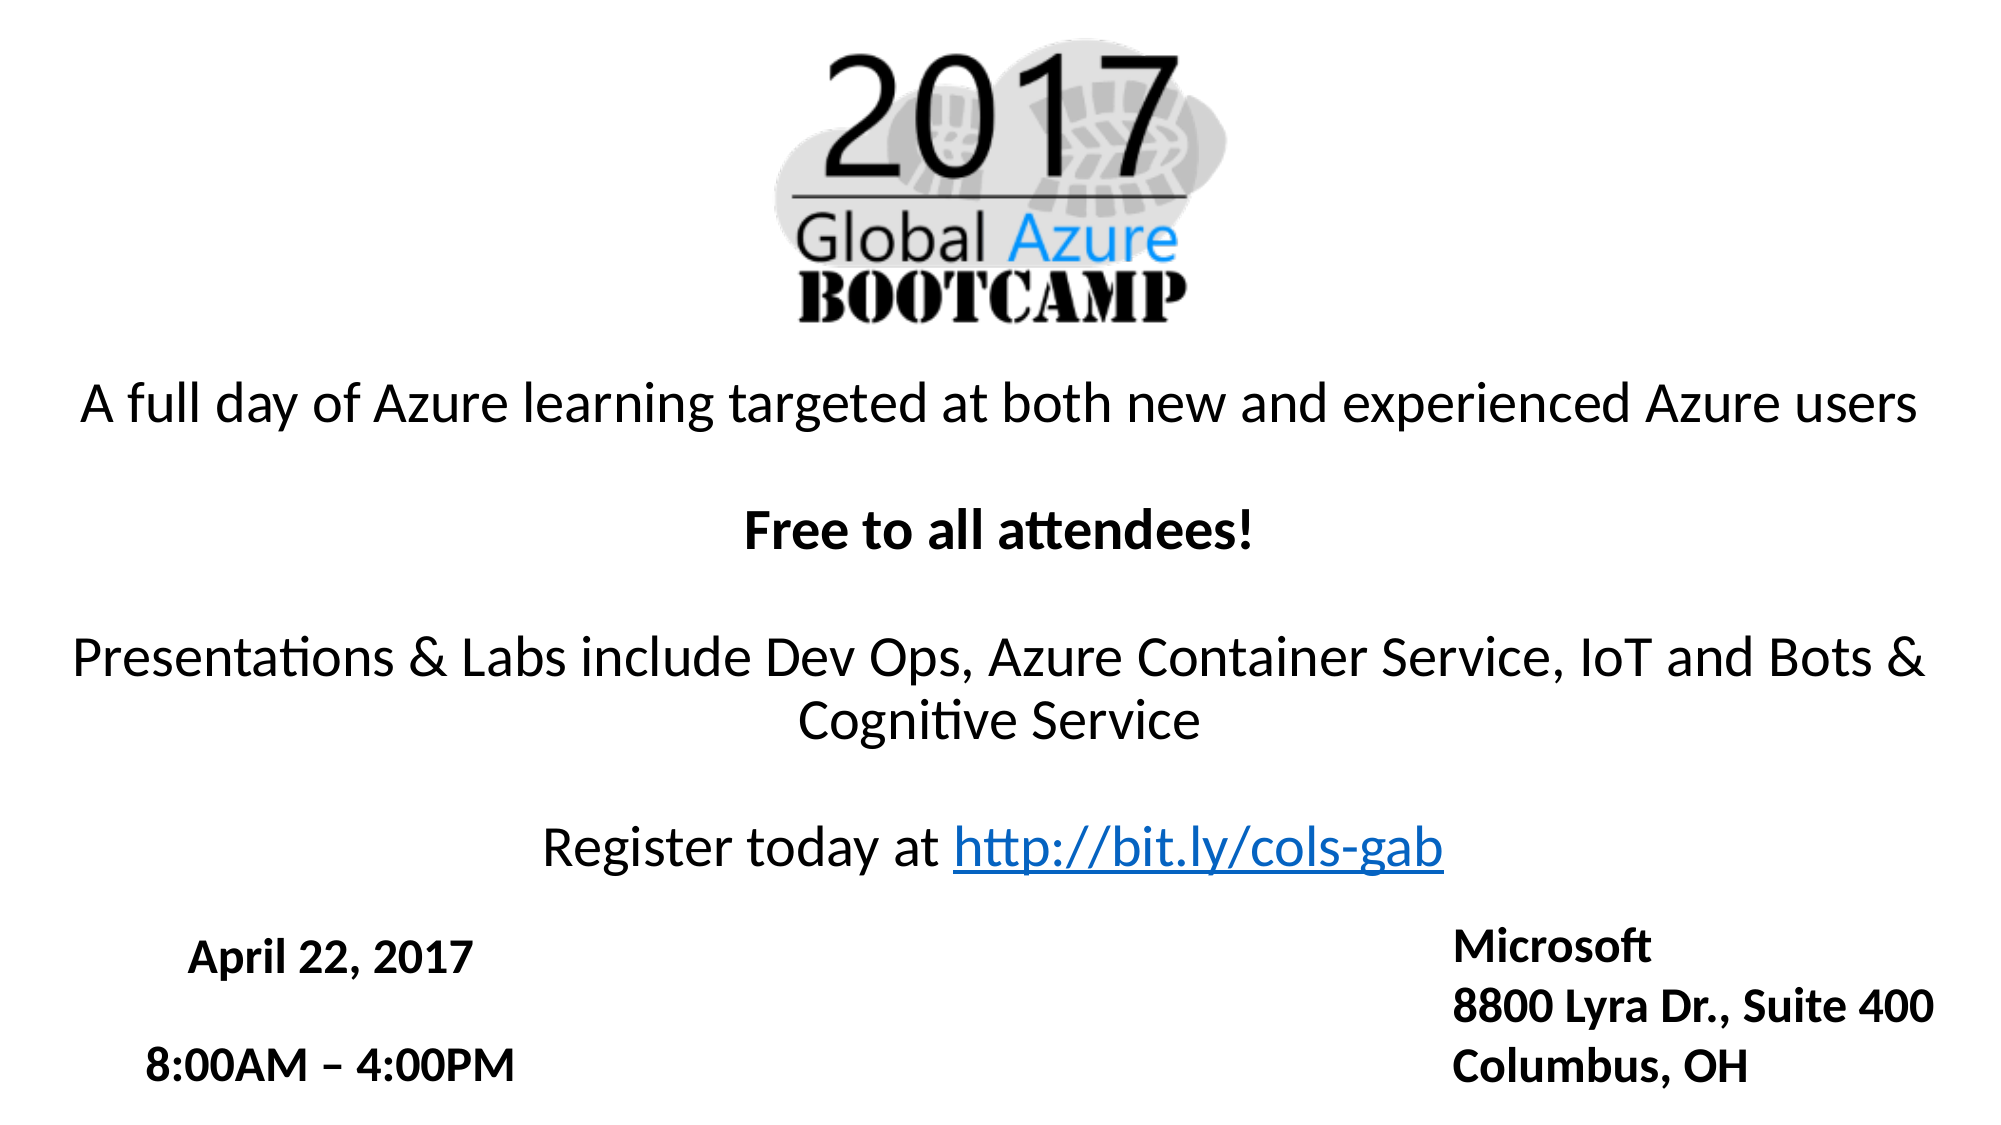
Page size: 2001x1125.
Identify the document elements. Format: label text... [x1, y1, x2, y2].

subtitle A full day of Azure learning targeted at both new and experienced Azure users Free to all attendees! Presentations & Labs include Dev Ops, Azure Container Service, IoT and Bots & Cognitive Service Register today at http://bit.ly/cols-gab [44, 365, 1956, 1048]
text_box Microsoft 8800 Lyra Dr., Suite 400 Columbus, OH [1437, 904, 1950, 1100]
picture [762, 16, 1237, 338]
title April 22, 2017 8:00AM – 4:00PM [44, 975, 617, 1101]
